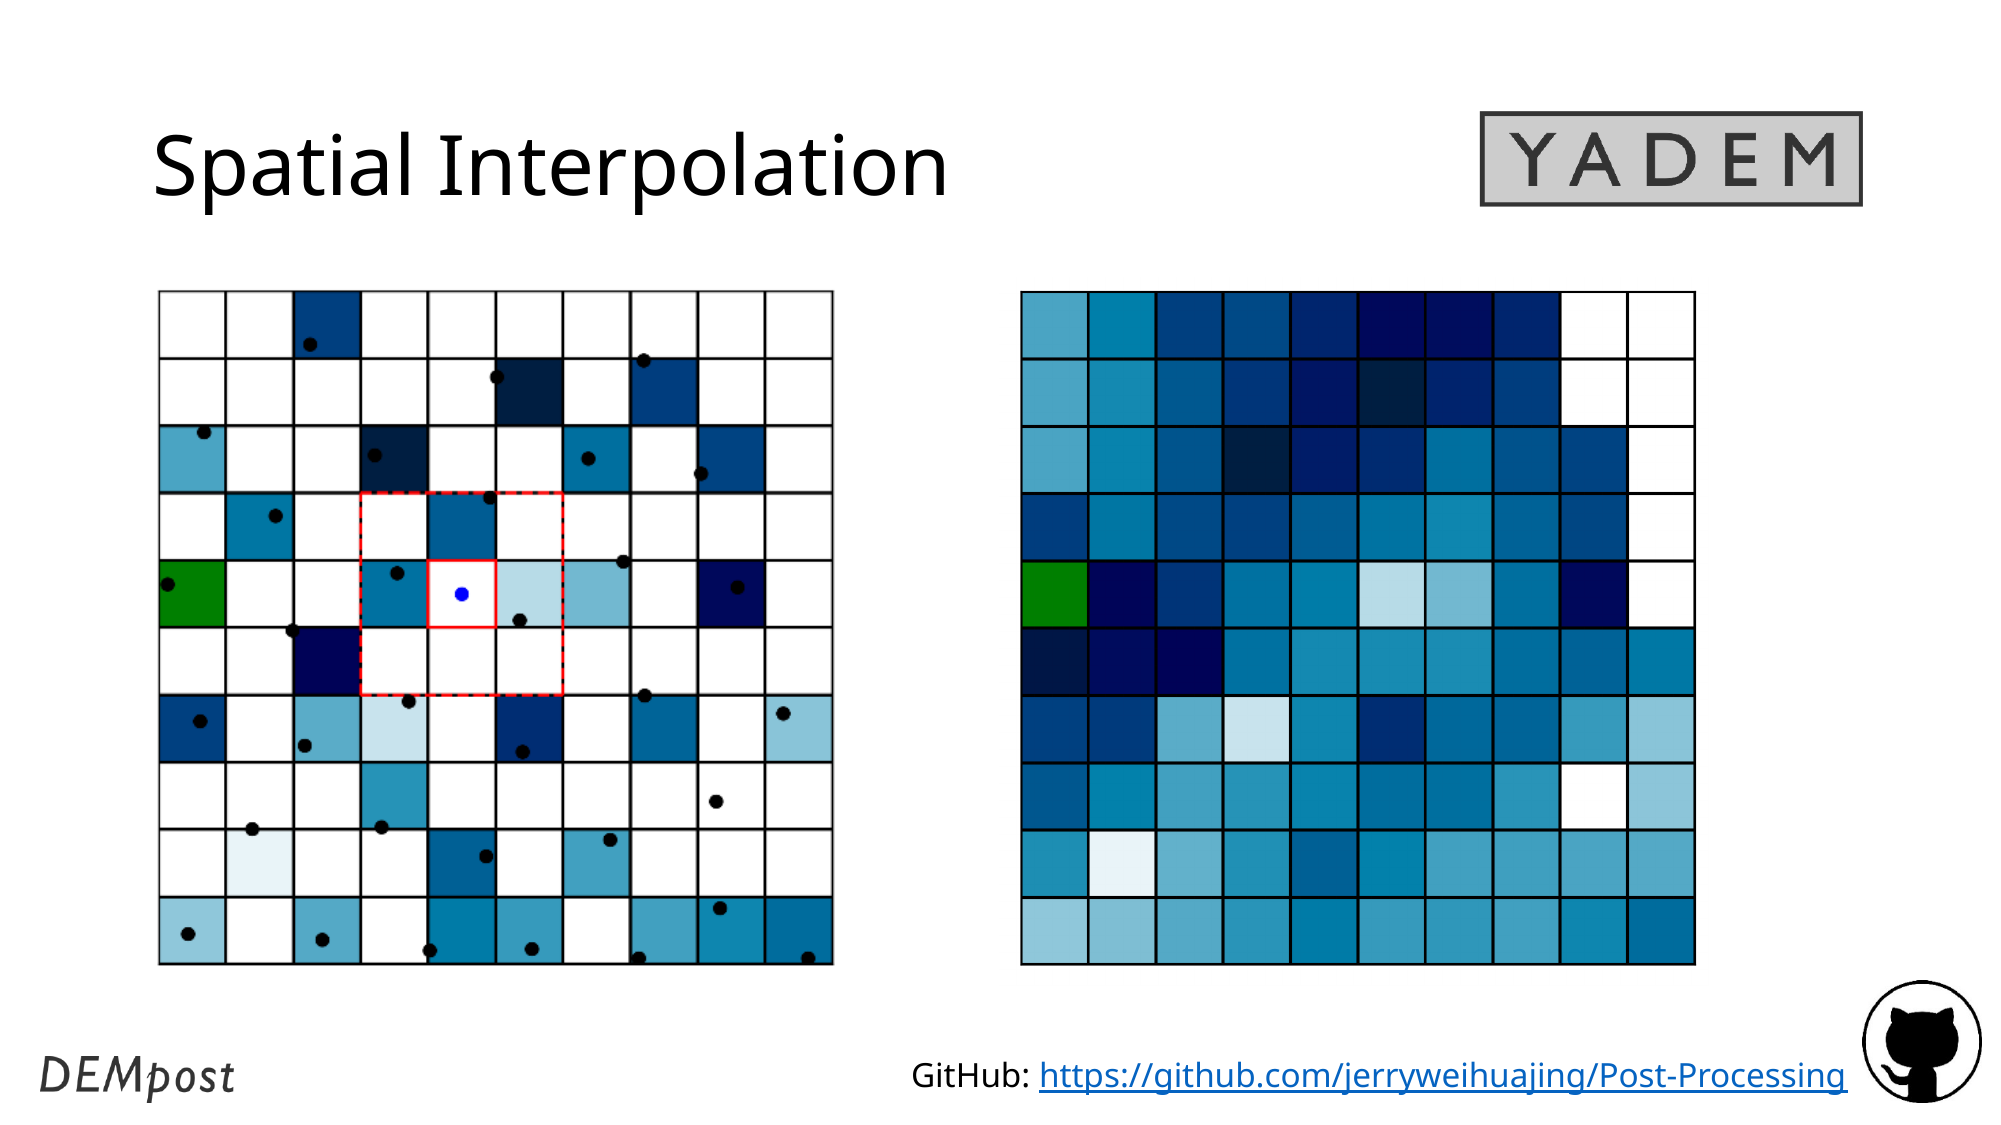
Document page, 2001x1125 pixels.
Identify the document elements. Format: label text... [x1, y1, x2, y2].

title Spatial Interpolation [137, 59, 1863, 278]
picture [1862, 980, 1982, 1103]
text_box GitHub: https://github.com/jerryweihuajing/Post-Processing [588, 1047, 1863, 1108]
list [137, 277, 847, 986]
picture [40, 1056, 234, 1103]
picture [999, 277, 1709, 986]
picture [1479, 111, 1863, 207]
